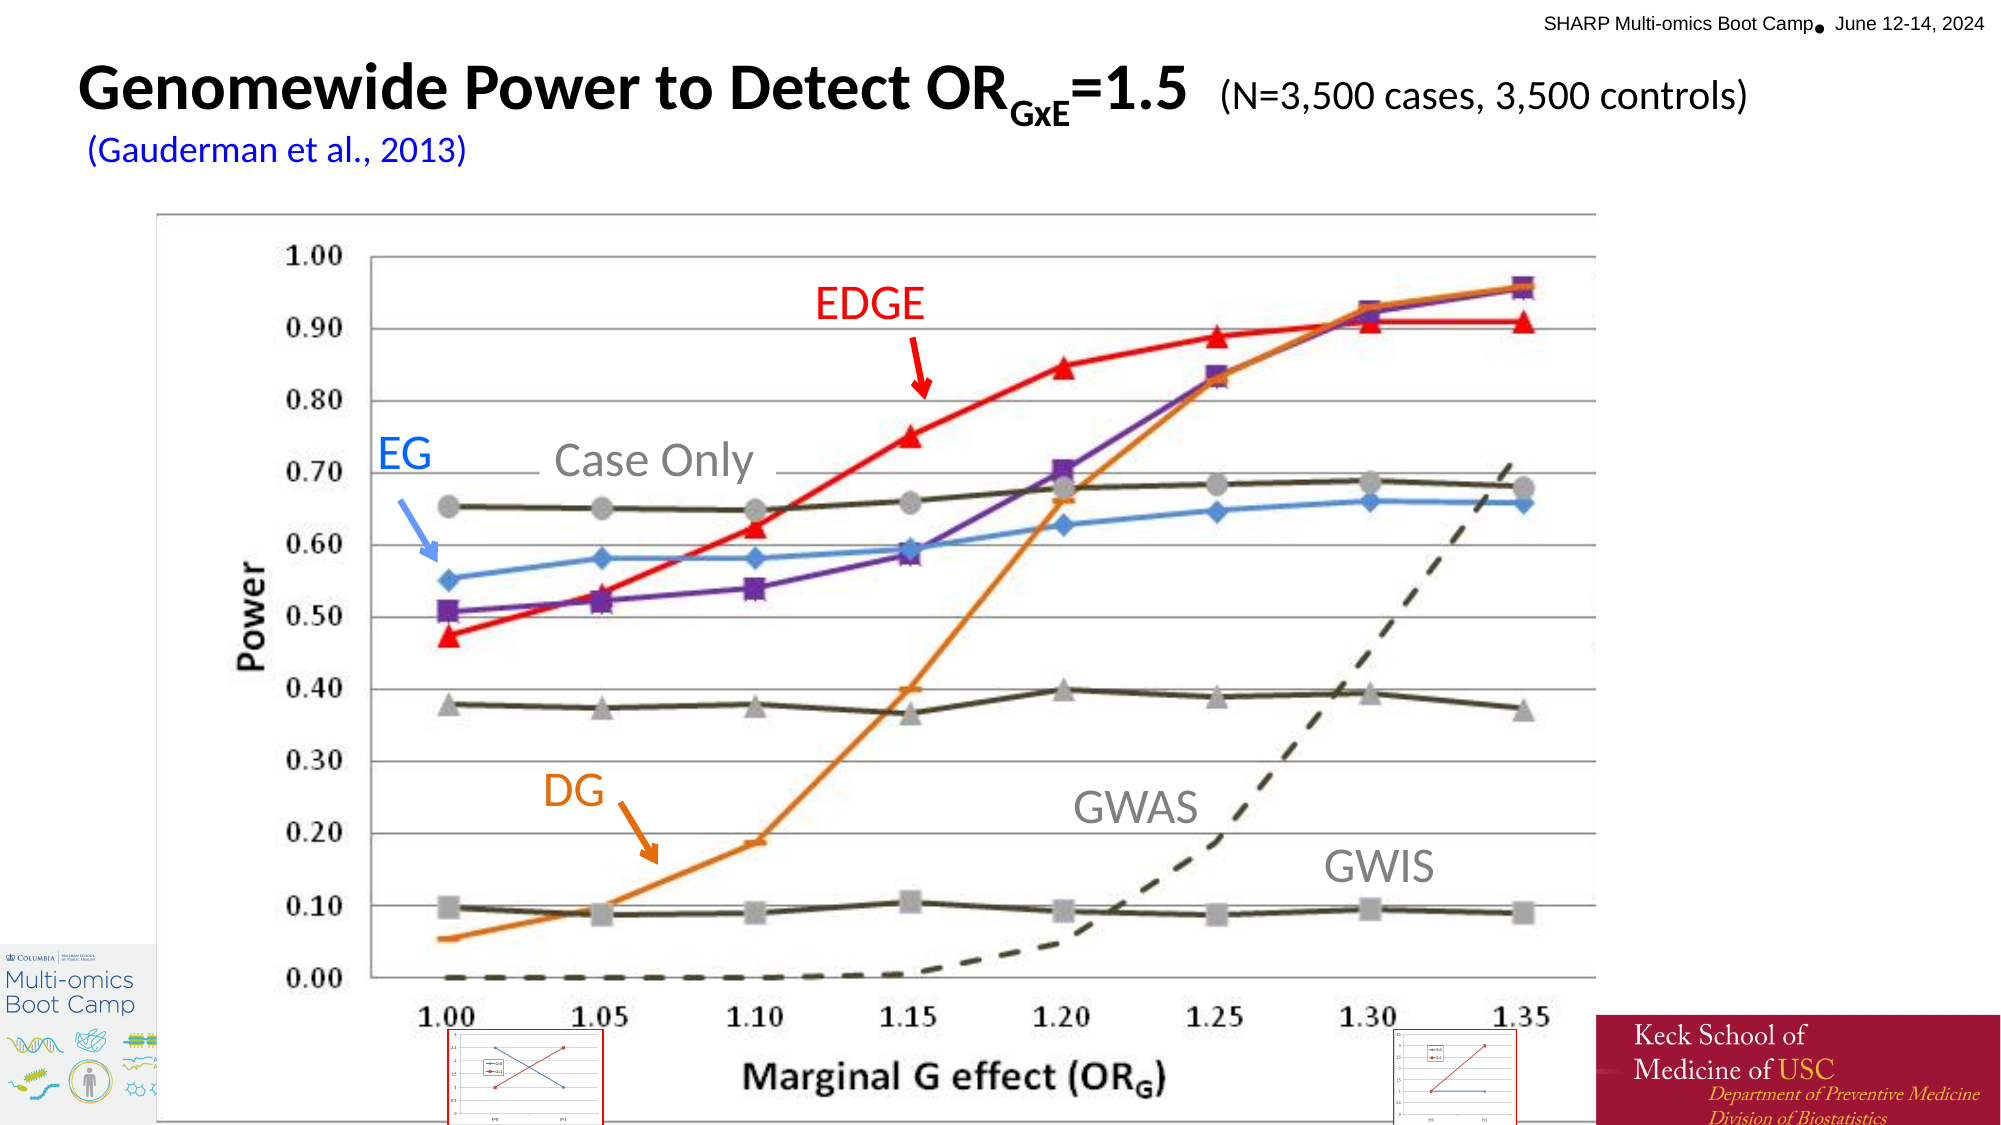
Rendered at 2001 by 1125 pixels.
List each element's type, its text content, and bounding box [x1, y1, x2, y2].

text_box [620, 801, 659, 865]
text_box Genomewide Power to Detect ORGxE=1.5 (N=3,500 cases, 3,500 controls) [64, 35, 1891, 142]
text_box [912, 337, 926, 401]
picture [0, 211, 1713, 1125]
text_box (Gauderman et al., 2013) [71, 142, 529, 178]
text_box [399, 499, 438, 563]
